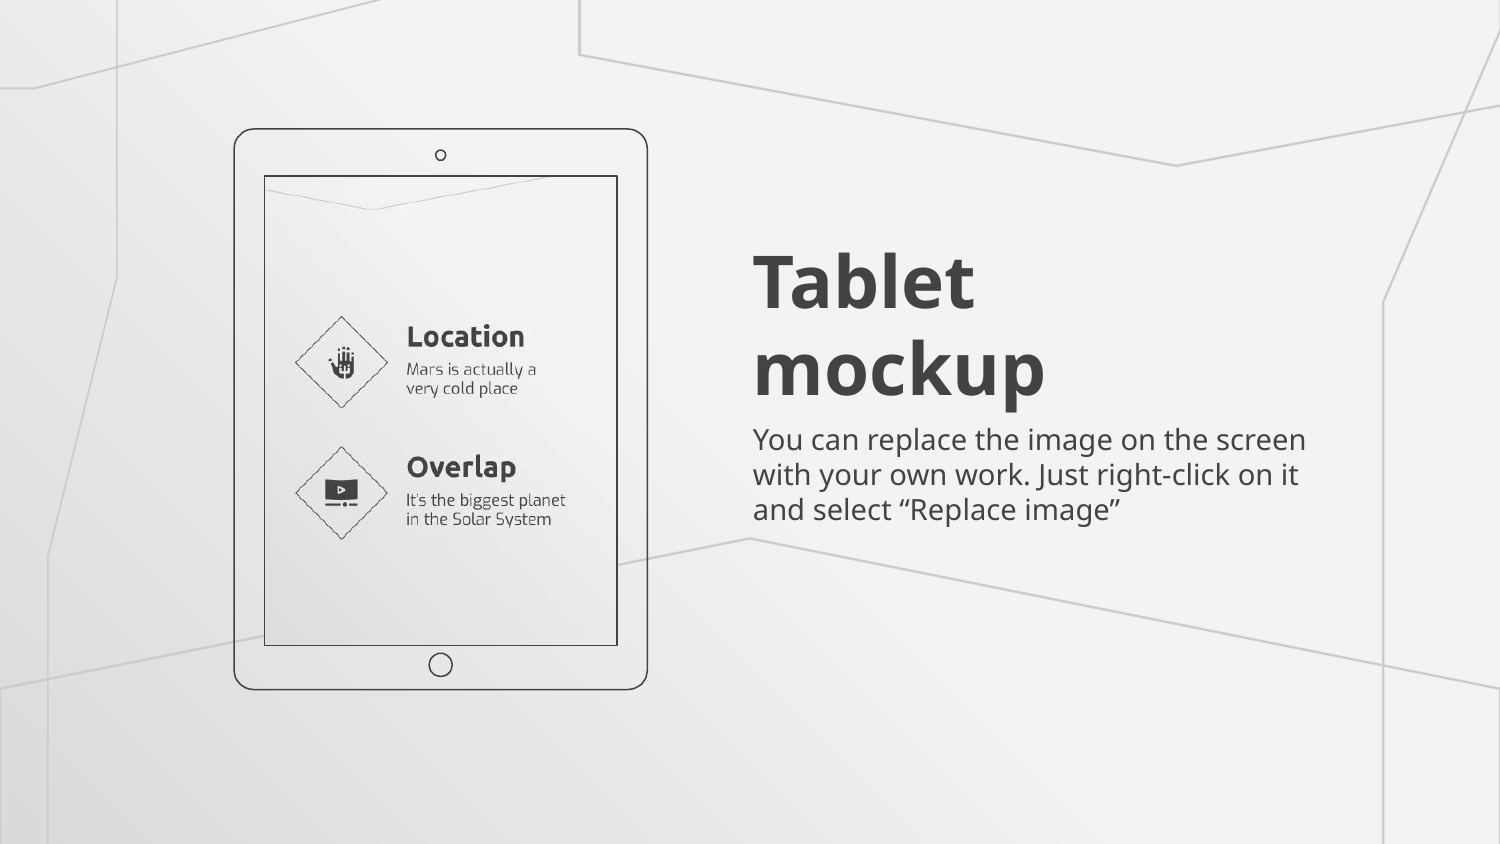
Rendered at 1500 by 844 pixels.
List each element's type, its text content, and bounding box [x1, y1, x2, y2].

text_box [234, 128, 648, 690]
title Tablet mockup [738, 244, 1252, 402]
picture [264, 176, 617, 646]
subtitle You can replace the image on the screen with your own work. Just right-click on it and select “Replace image” [738, 406, 1331, 522]
